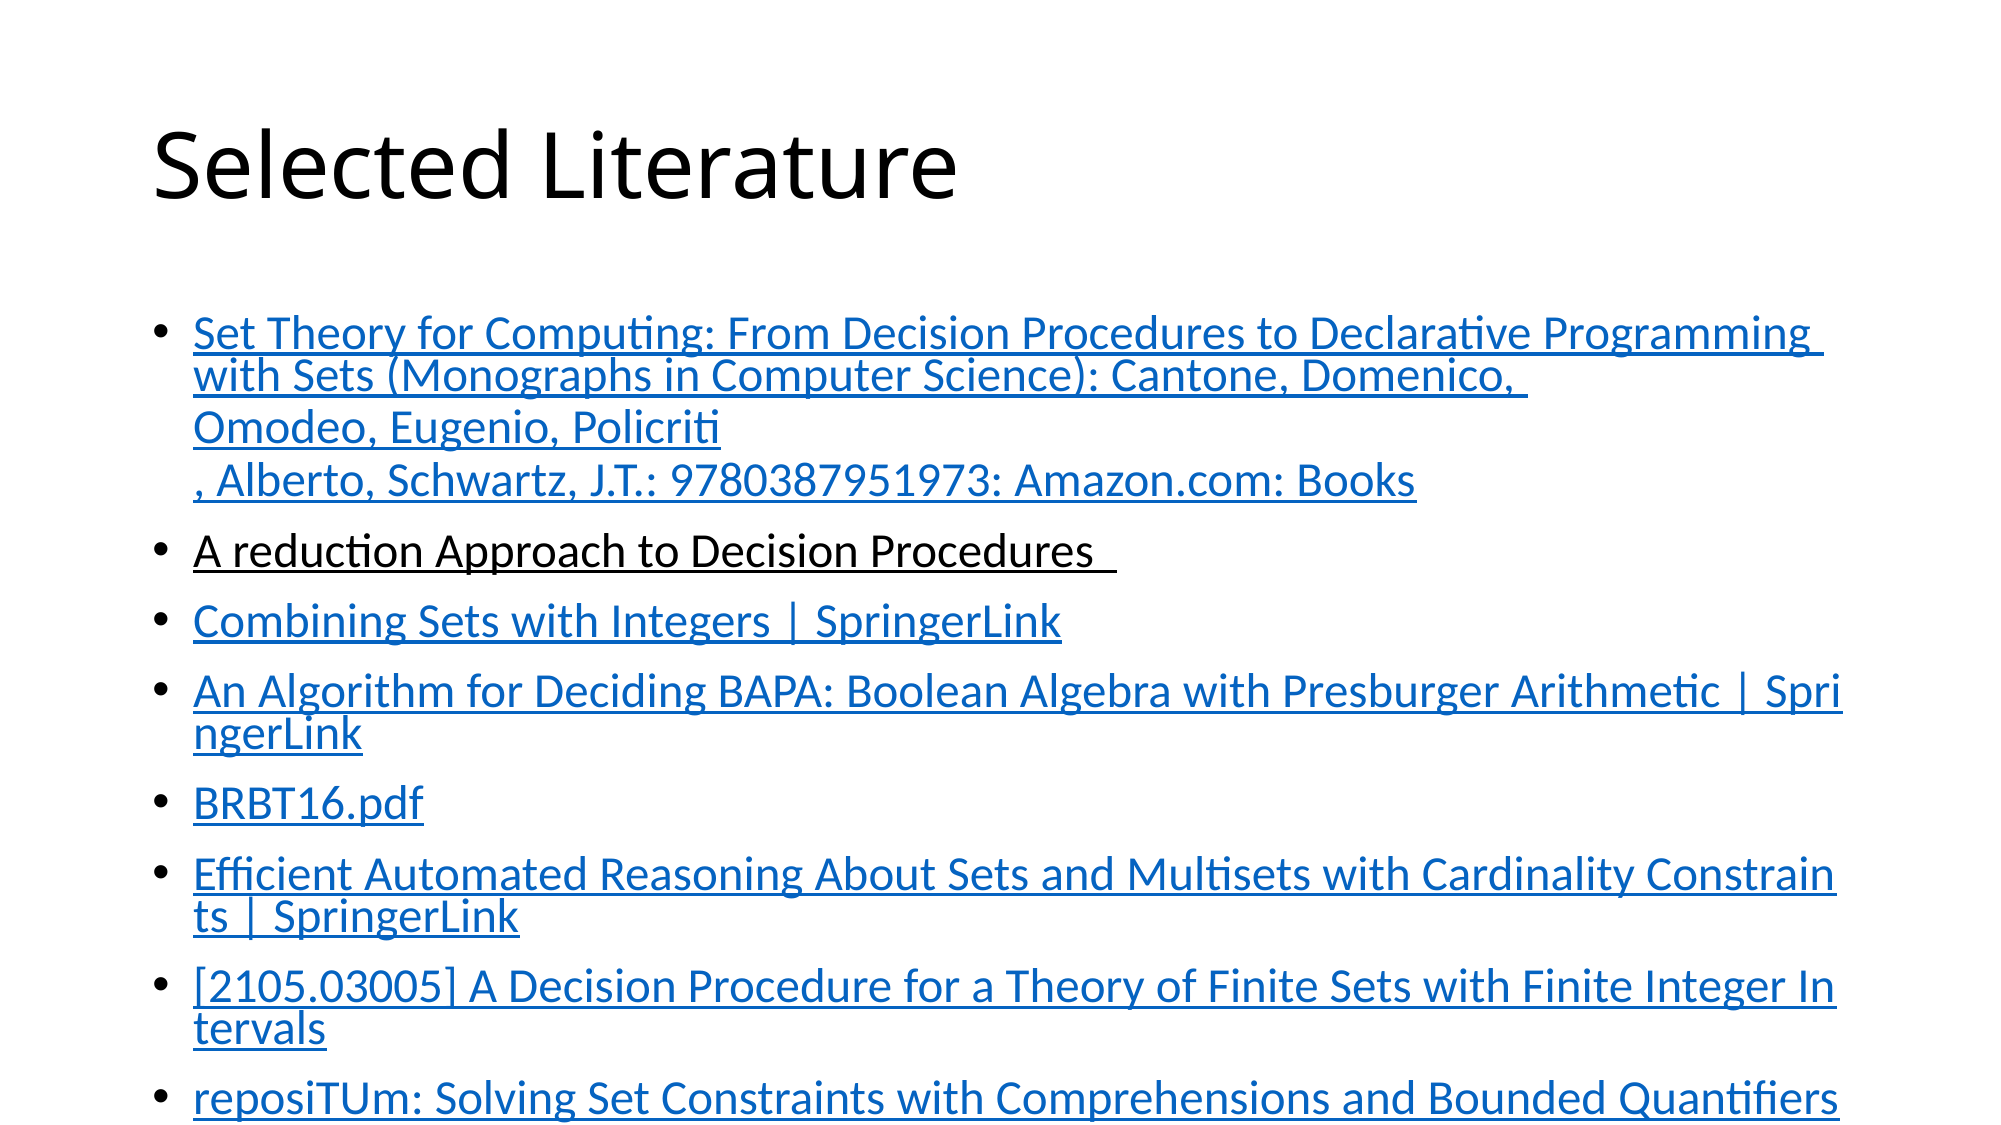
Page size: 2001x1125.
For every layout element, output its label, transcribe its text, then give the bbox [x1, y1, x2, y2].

list Set Theory for Computing: From Decision Procedures to Declarative Programming with Sets (Monographs in Computer Science): Cantone, Domenico, Omodeo, Eugenio, Policriti, Alberto, Schwartz, J.T.: 9780387951973: Amazon.com: Books A reduction Approach to Decision Procedures Combining Sets with Integers | SpringerLink An Algorithm for Deciding BAPA: Boolean Algebra with Presburger Arithmetic | SpringerLink BRBT16.pdf Efficient Automated Reasoning About Sets and Multisets with Cardinality Constraints | SpringerLink [2105.03005] A Decision Procedure for a Theory of Finite Sets with Finite Integer Intervals reposiTUm: Solving Set Constraints with Comprehensions and Bounded Quantifiers [137, 299, 1863, 1014]
title Selected Literature [137, 59, 1863, 278]
